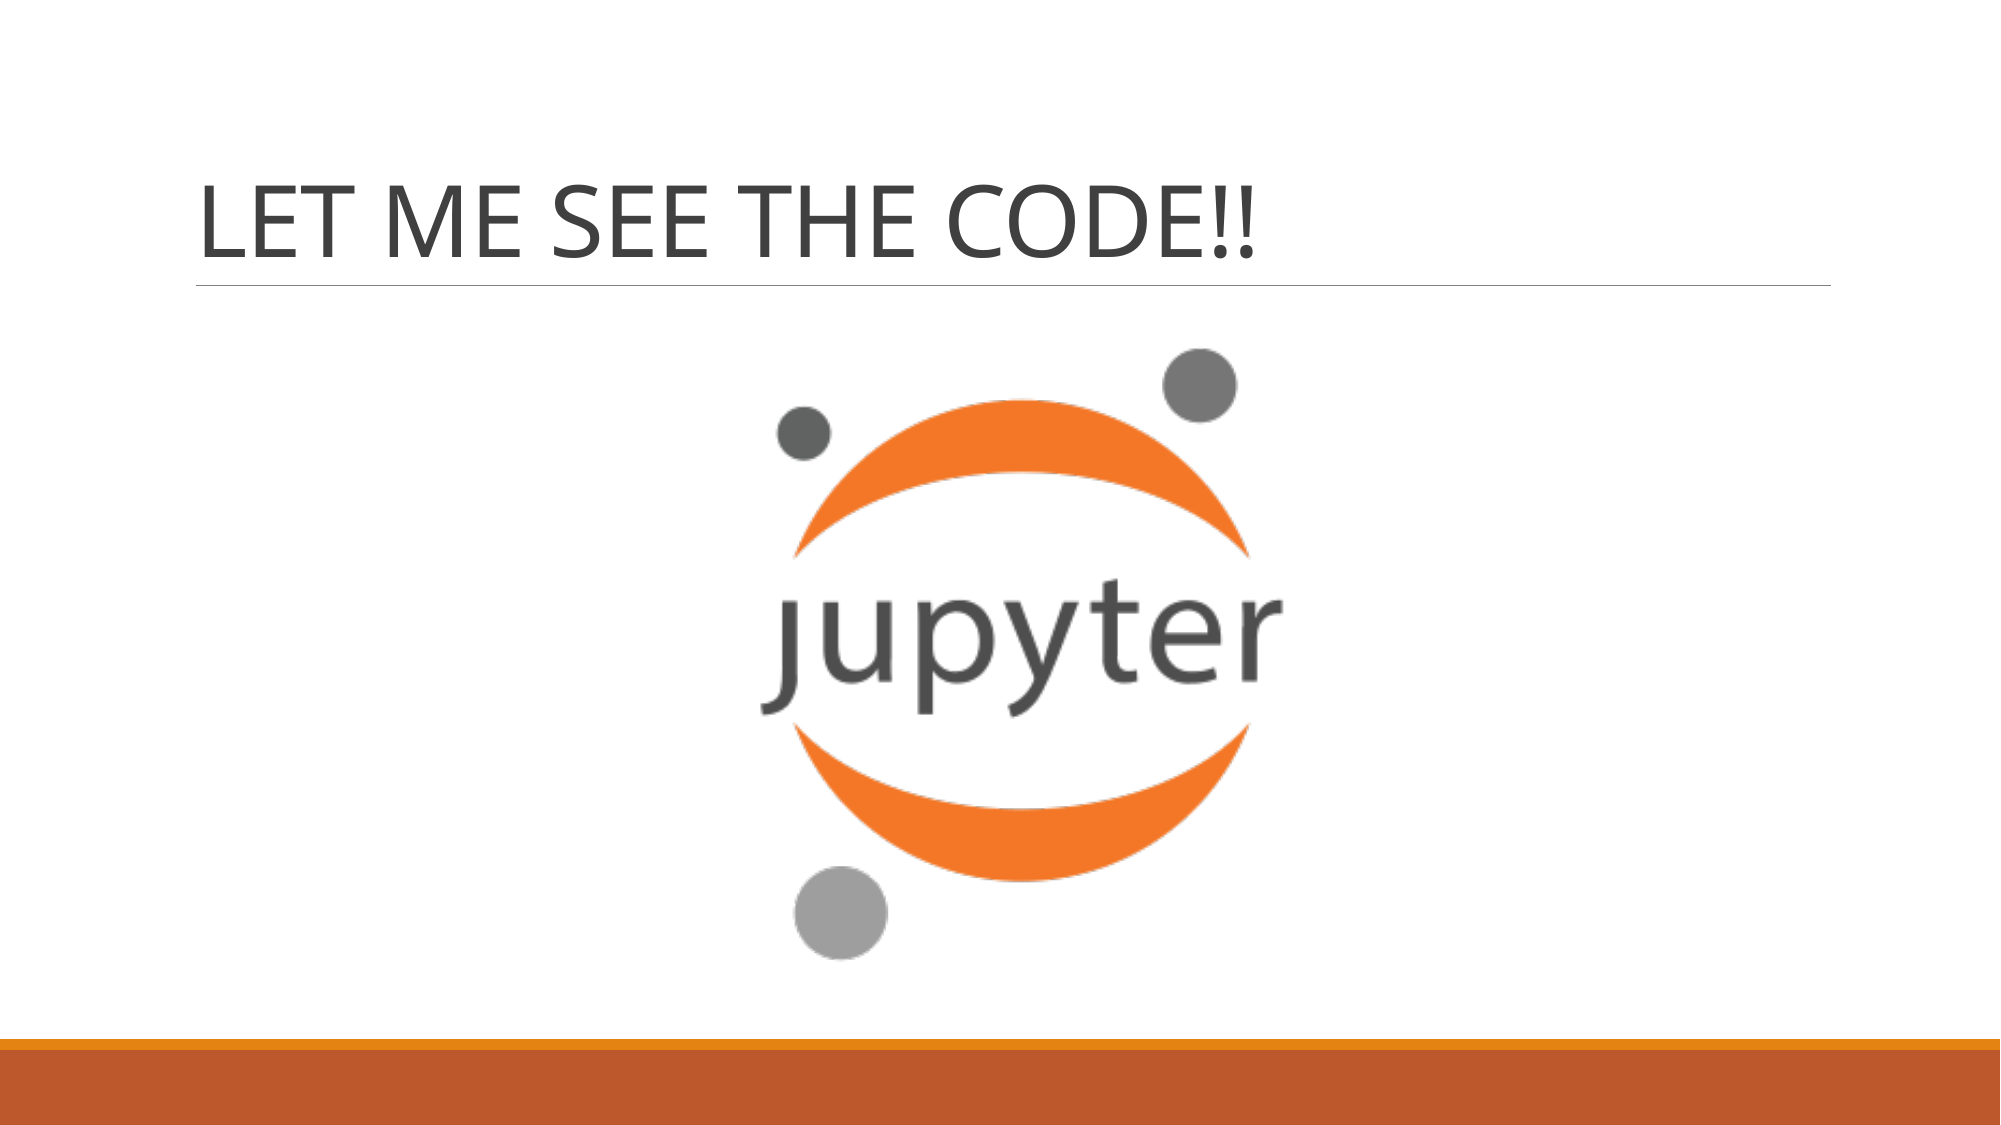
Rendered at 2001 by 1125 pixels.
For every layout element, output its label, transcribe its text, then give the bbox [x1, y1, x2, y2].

title LET ME SEE THE CODE!! [180, 47, 1830, 285]
picture [754, 340, 1293, 965]
